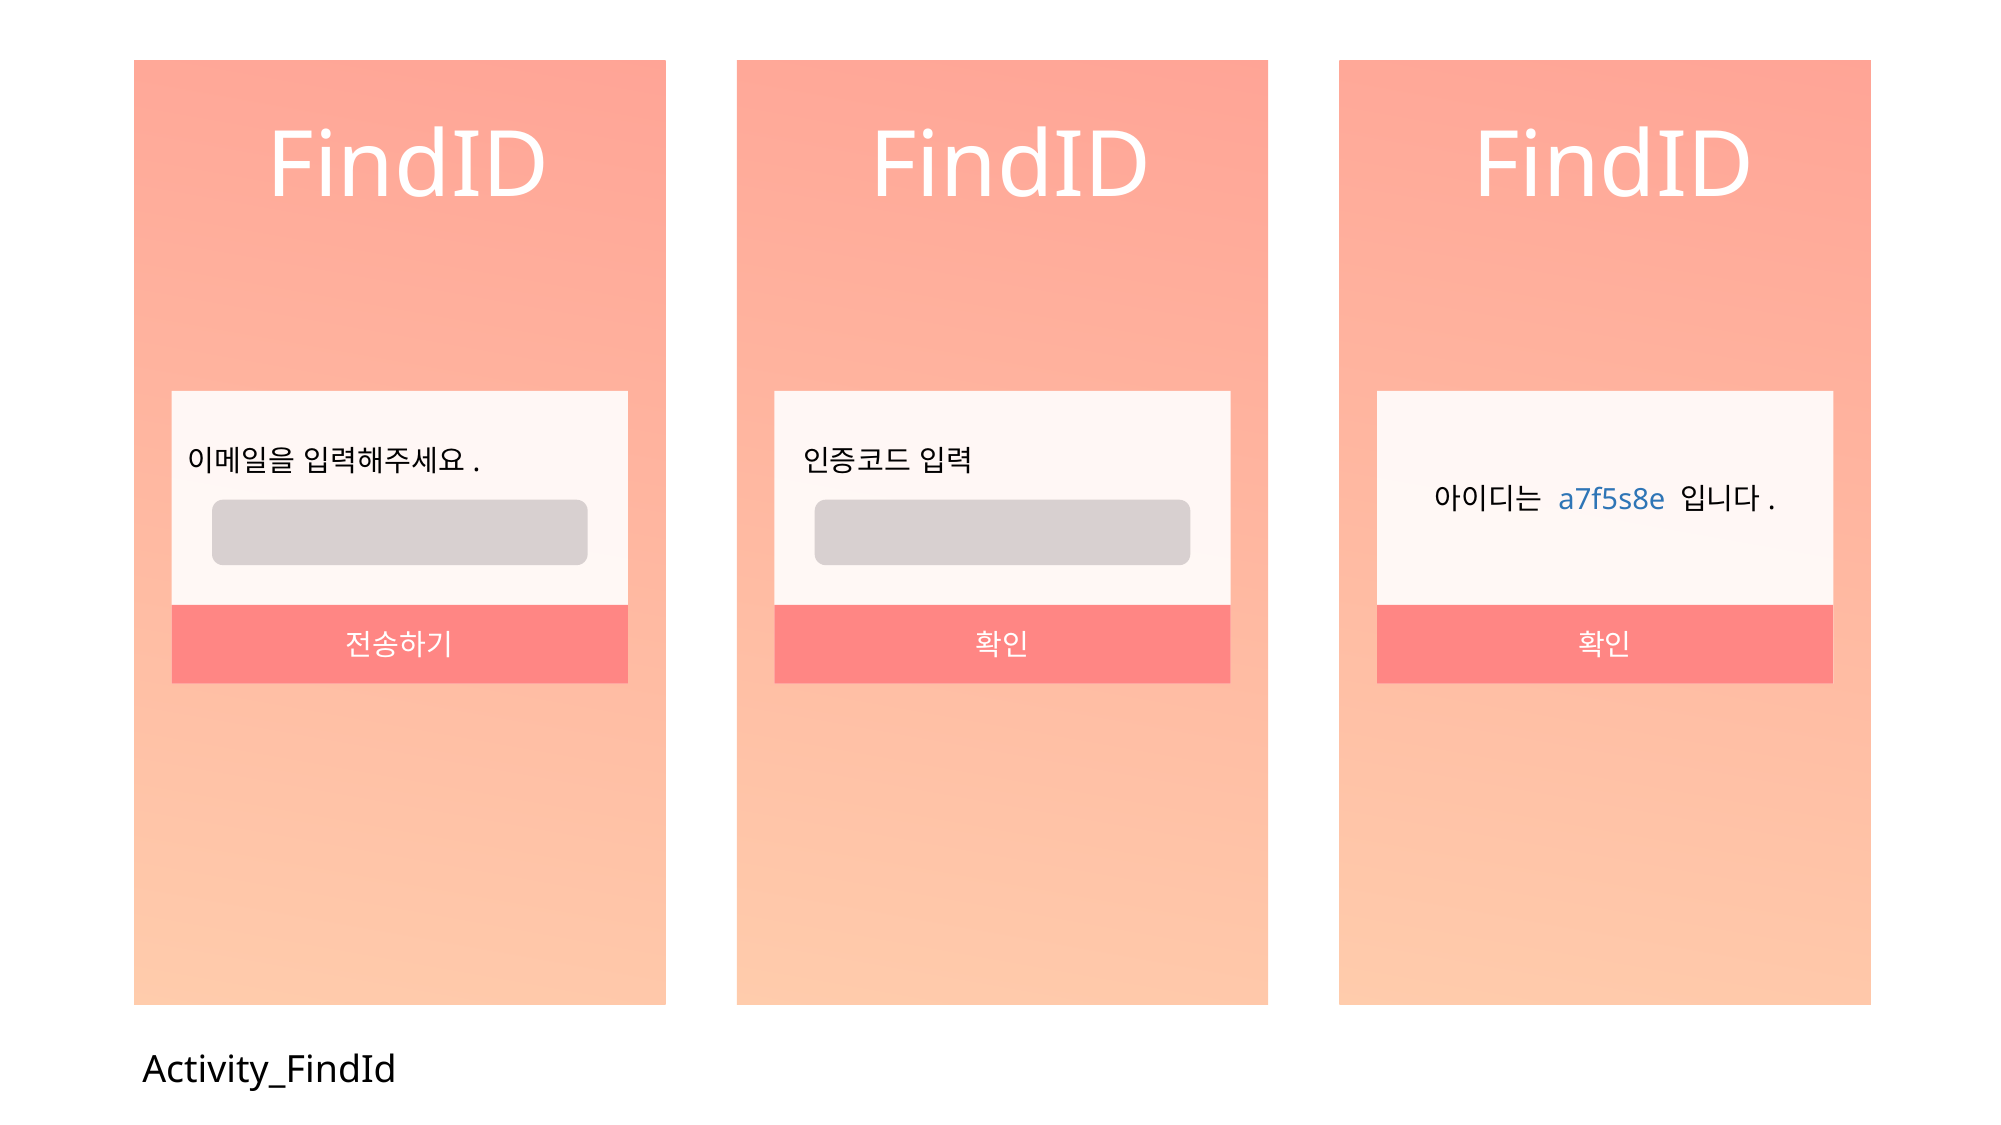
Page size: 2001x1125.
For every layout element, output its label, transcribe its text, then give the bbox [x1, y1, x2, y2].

text_box 아이디는 a7f5s8e 입니다. [1420, 473, 1791, 523]
text_box 확인 [1376, 604, 1834, 685]
text_box [1376, 390, 1834, 604]
text_box FindID [1457, 96, 1770, 222]
text_box [171, 390, 629, 604]
text_box FindID [252, 96, 565, 222]
text_box 확인 [773, 604, 1232, 685]
text_box [133, 59, 667, 1006]
text_box 인증코드 입력 [788, 435, 989, 486]
text_box 전송하기 [171, 604, 629, 685]
text_box 이메일을 입력해주세요. [172, 435, 495, 486]
text_box [210, 498, 589, 567]
text_box [813, 498, 1192, 567]
text_box [1338, 59, 1872, 1006]
text_box [736, 59, 1269, 1006]
text_box FindID [854, 96, 1167, 222]
text_box [773, 390, 1232, 604]
text_box Activity_FindId [127, 1038, 412, 1098]
